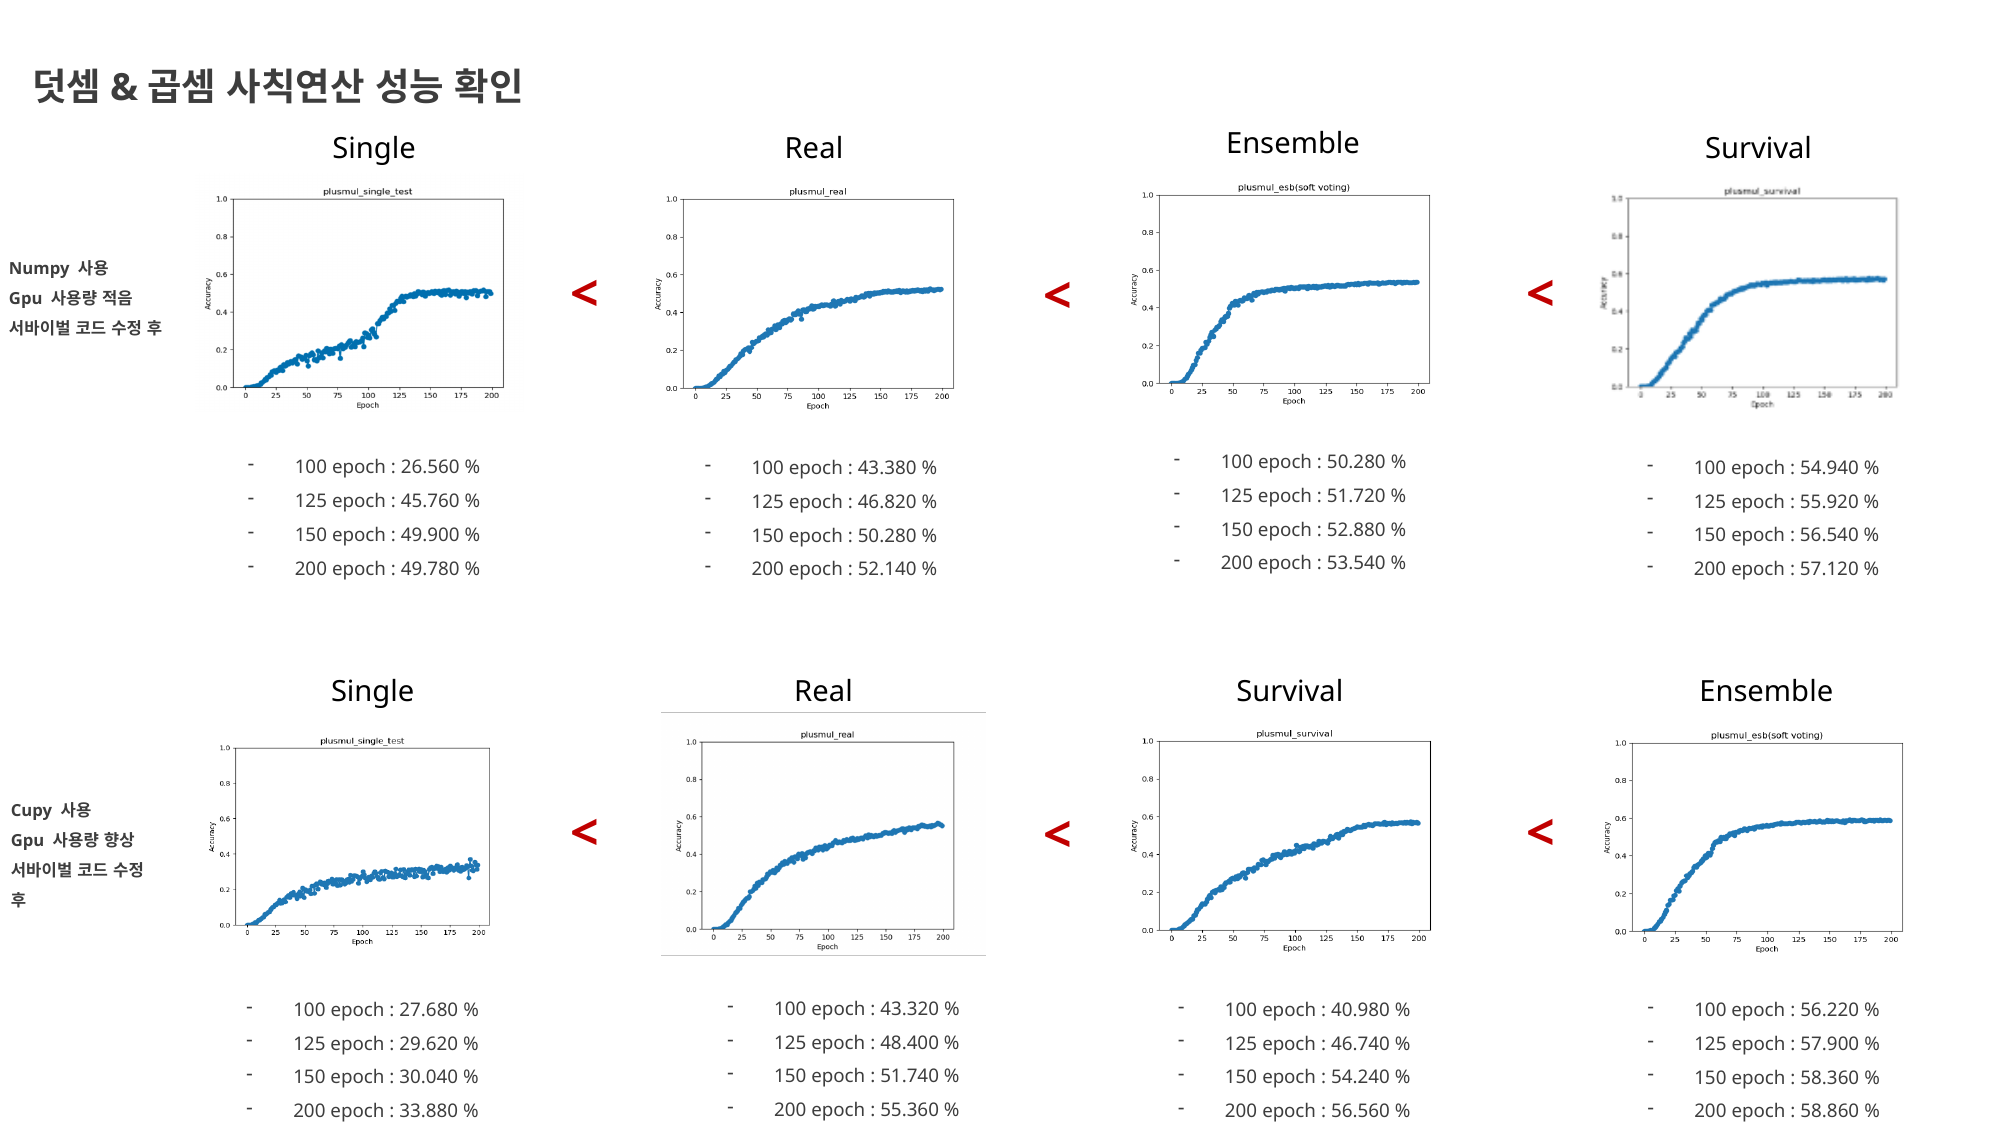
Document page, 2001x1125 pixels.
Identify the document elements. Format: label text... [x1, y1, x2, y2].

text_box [614, 122, 988, 552]
text_box < [555, 253, 614, 329]
text_box < [1028, 795, 1088, 871]
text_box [1084, 116, 1464, 546]
text_box < [1028, 255, 1084, 331]
text_box < [1511, 793, 1557, 869]
text_box < [1511, 253, 1557, 329]
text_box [158, 122, 524, 551]
text_box 덧셈&곱셈 사칙연산 성능 확인 [17, 33, 1968, 116]
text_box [1088, 664, 1465, 1093]
text_box < [555, 793, 630, 869]
text_box Numpy 사용 Gpu 사용량 적음 서바이벌 코드 수정 후 [0, 240, 158, 345]
text_box Cupy 사용 Gpu 사용량 향상 서바이벌 코드 수정 후 [0, 782, 156, 917]
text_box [1557, 122, 1932, 551]
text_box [1557, 664, 1937, 1094]
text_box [156, 664, 522, 1093]
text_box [637, 665, 1015, 1125]
